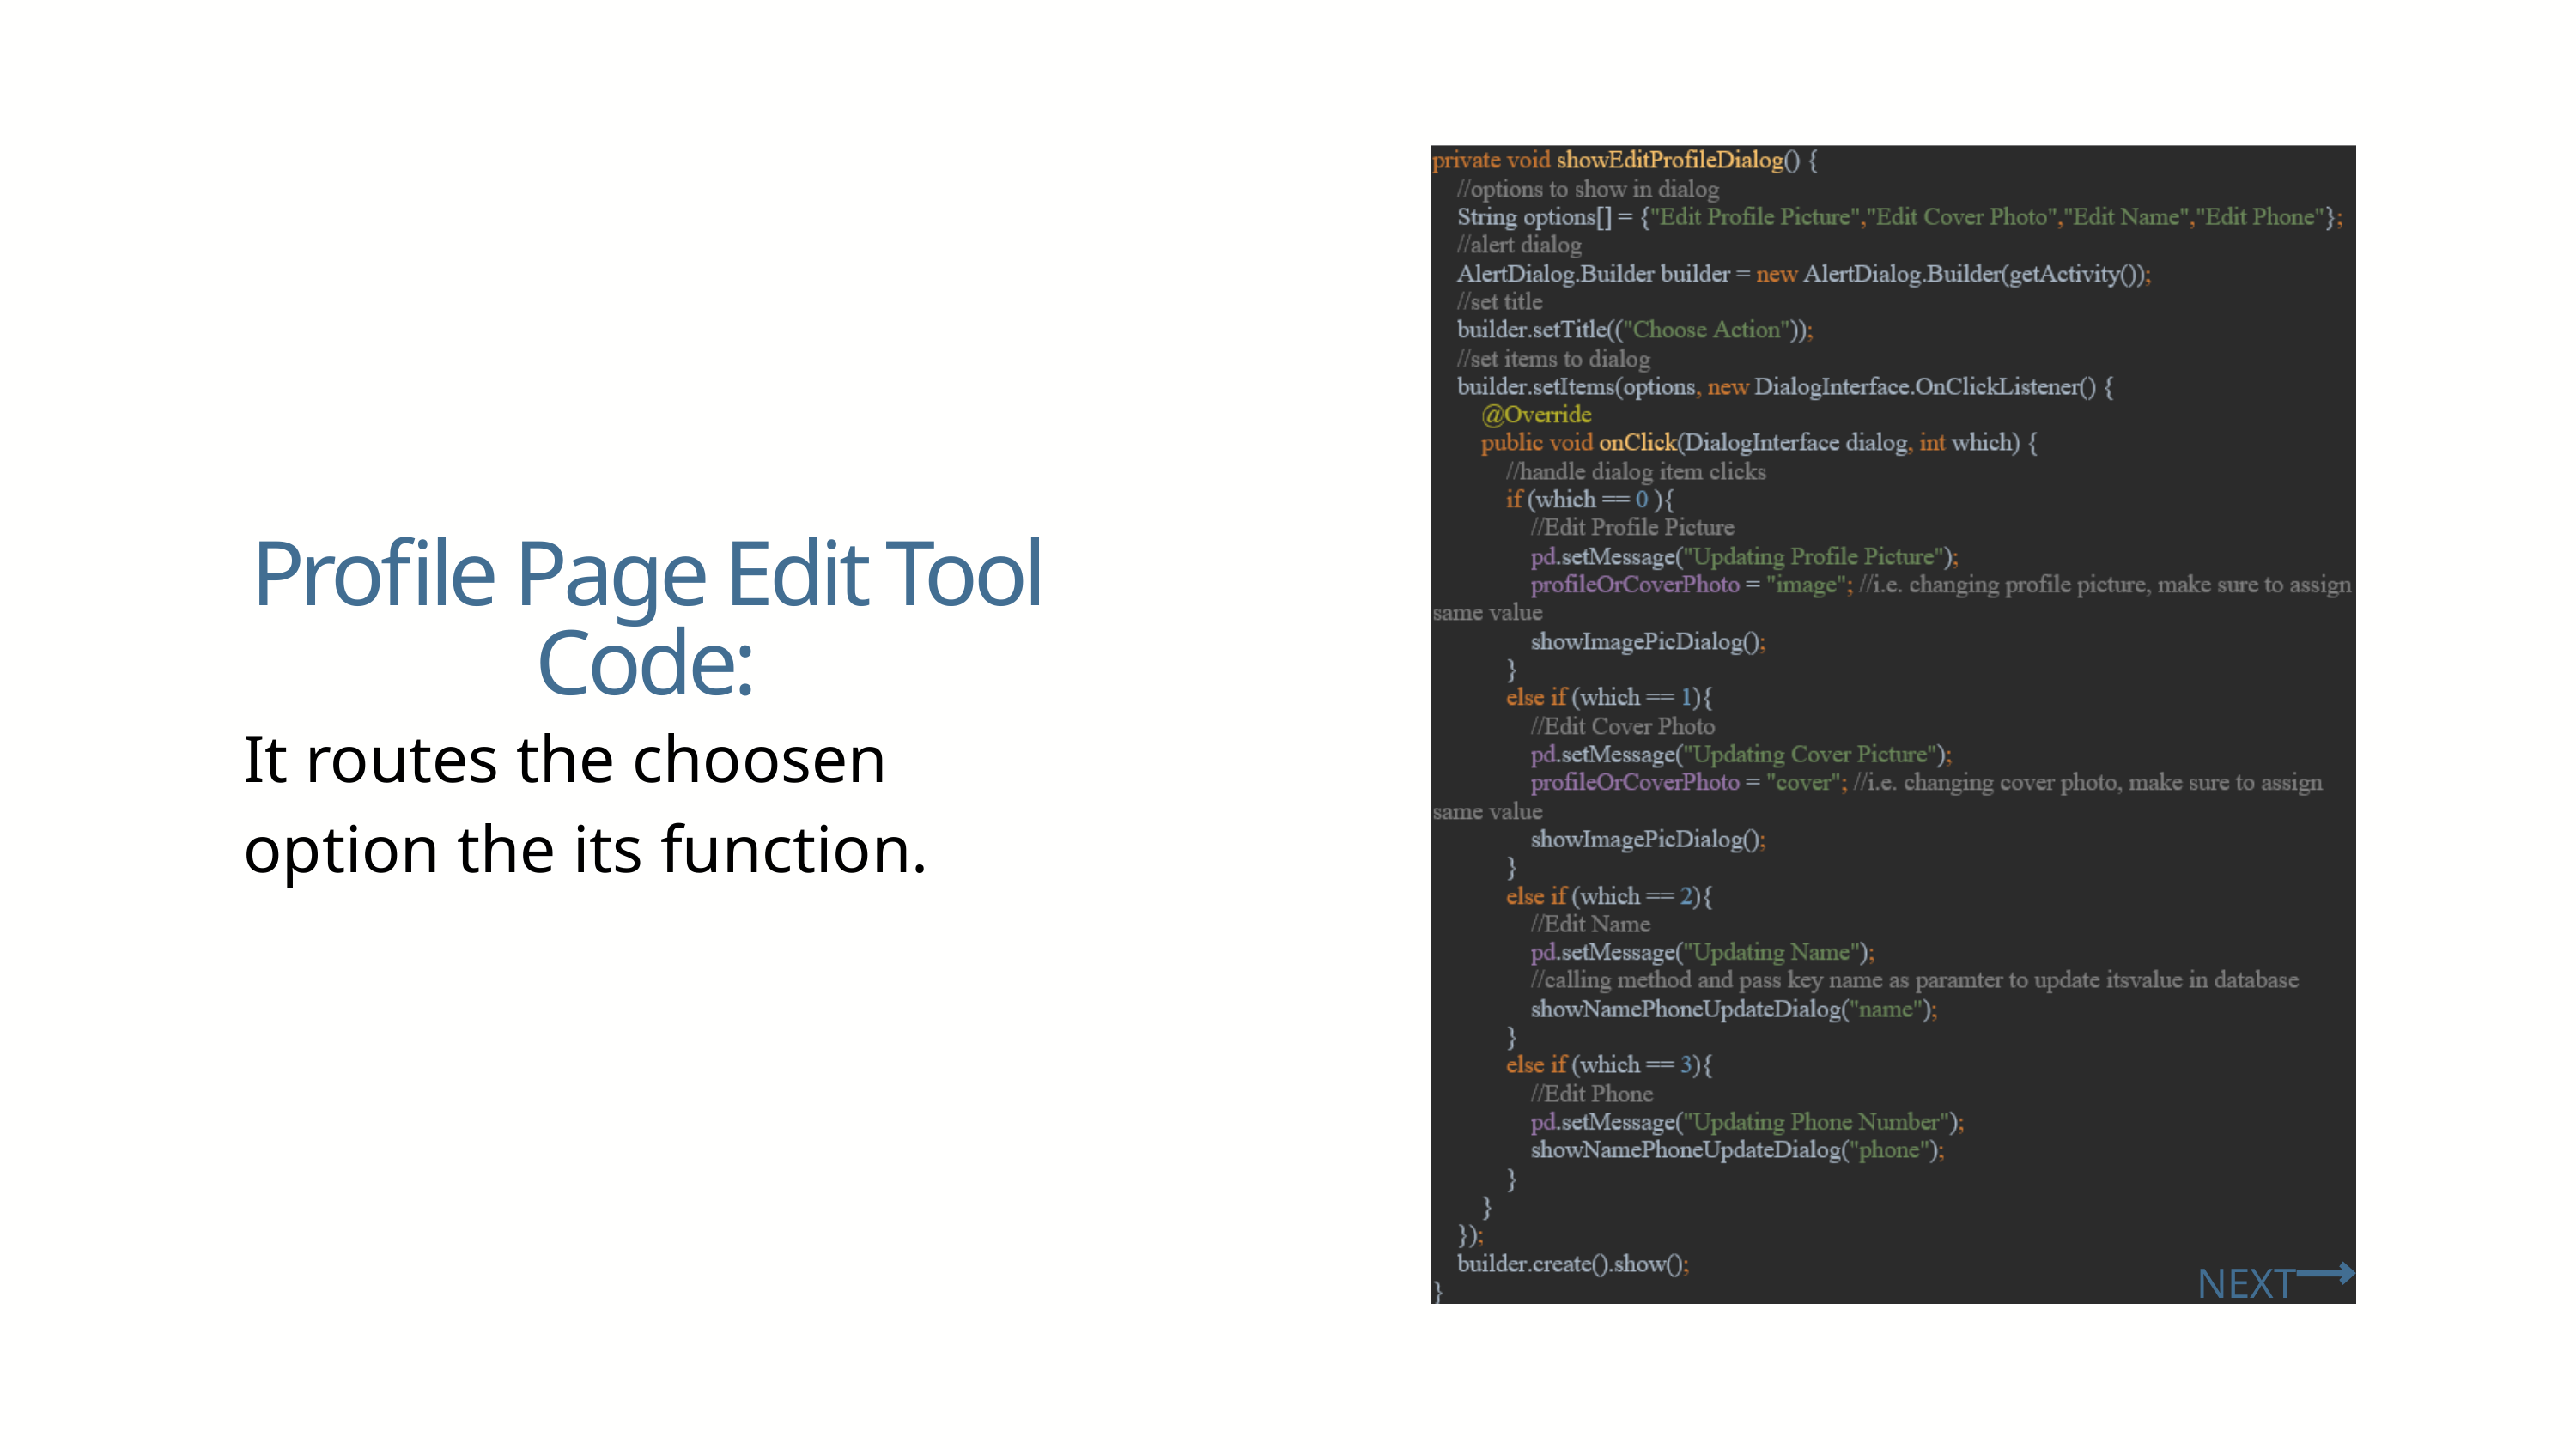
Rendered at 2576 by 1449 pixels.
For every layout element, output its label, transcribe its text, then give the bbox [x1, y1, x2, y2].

text_box It routes the choosen option the its function. [243, 705, 1051, 886]
picture [1431, 144, 2357, 1304]
text_box Profile Page Edit Tool Code: [201, 533, 1093, 713]
